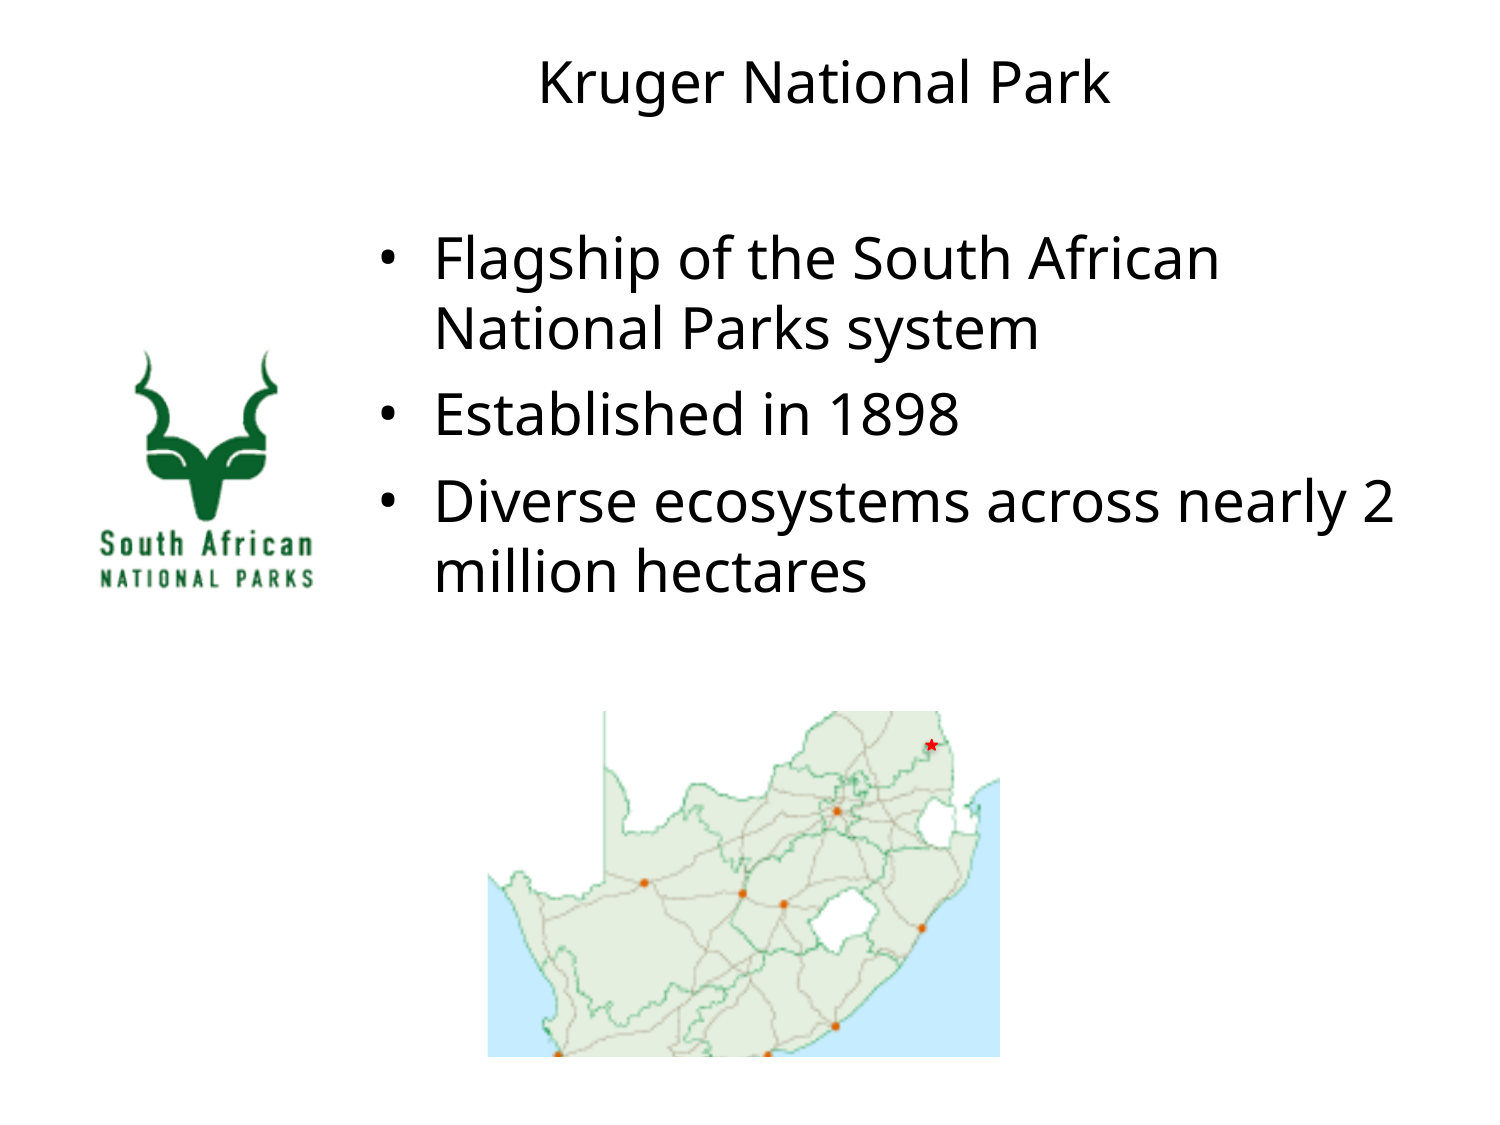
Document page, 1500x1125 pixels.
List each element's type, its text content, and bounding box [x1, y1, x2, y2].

picture [87, 337, 325, 600]
title Kruger National Park [199, 0, 1456, 160]
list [487, 711, 1001, 1057]
list Flagship of the South African National Parks system Established in 1898 Diverse ecosystems across nearly 2 million hectares [362, 212, 1425, 850]
